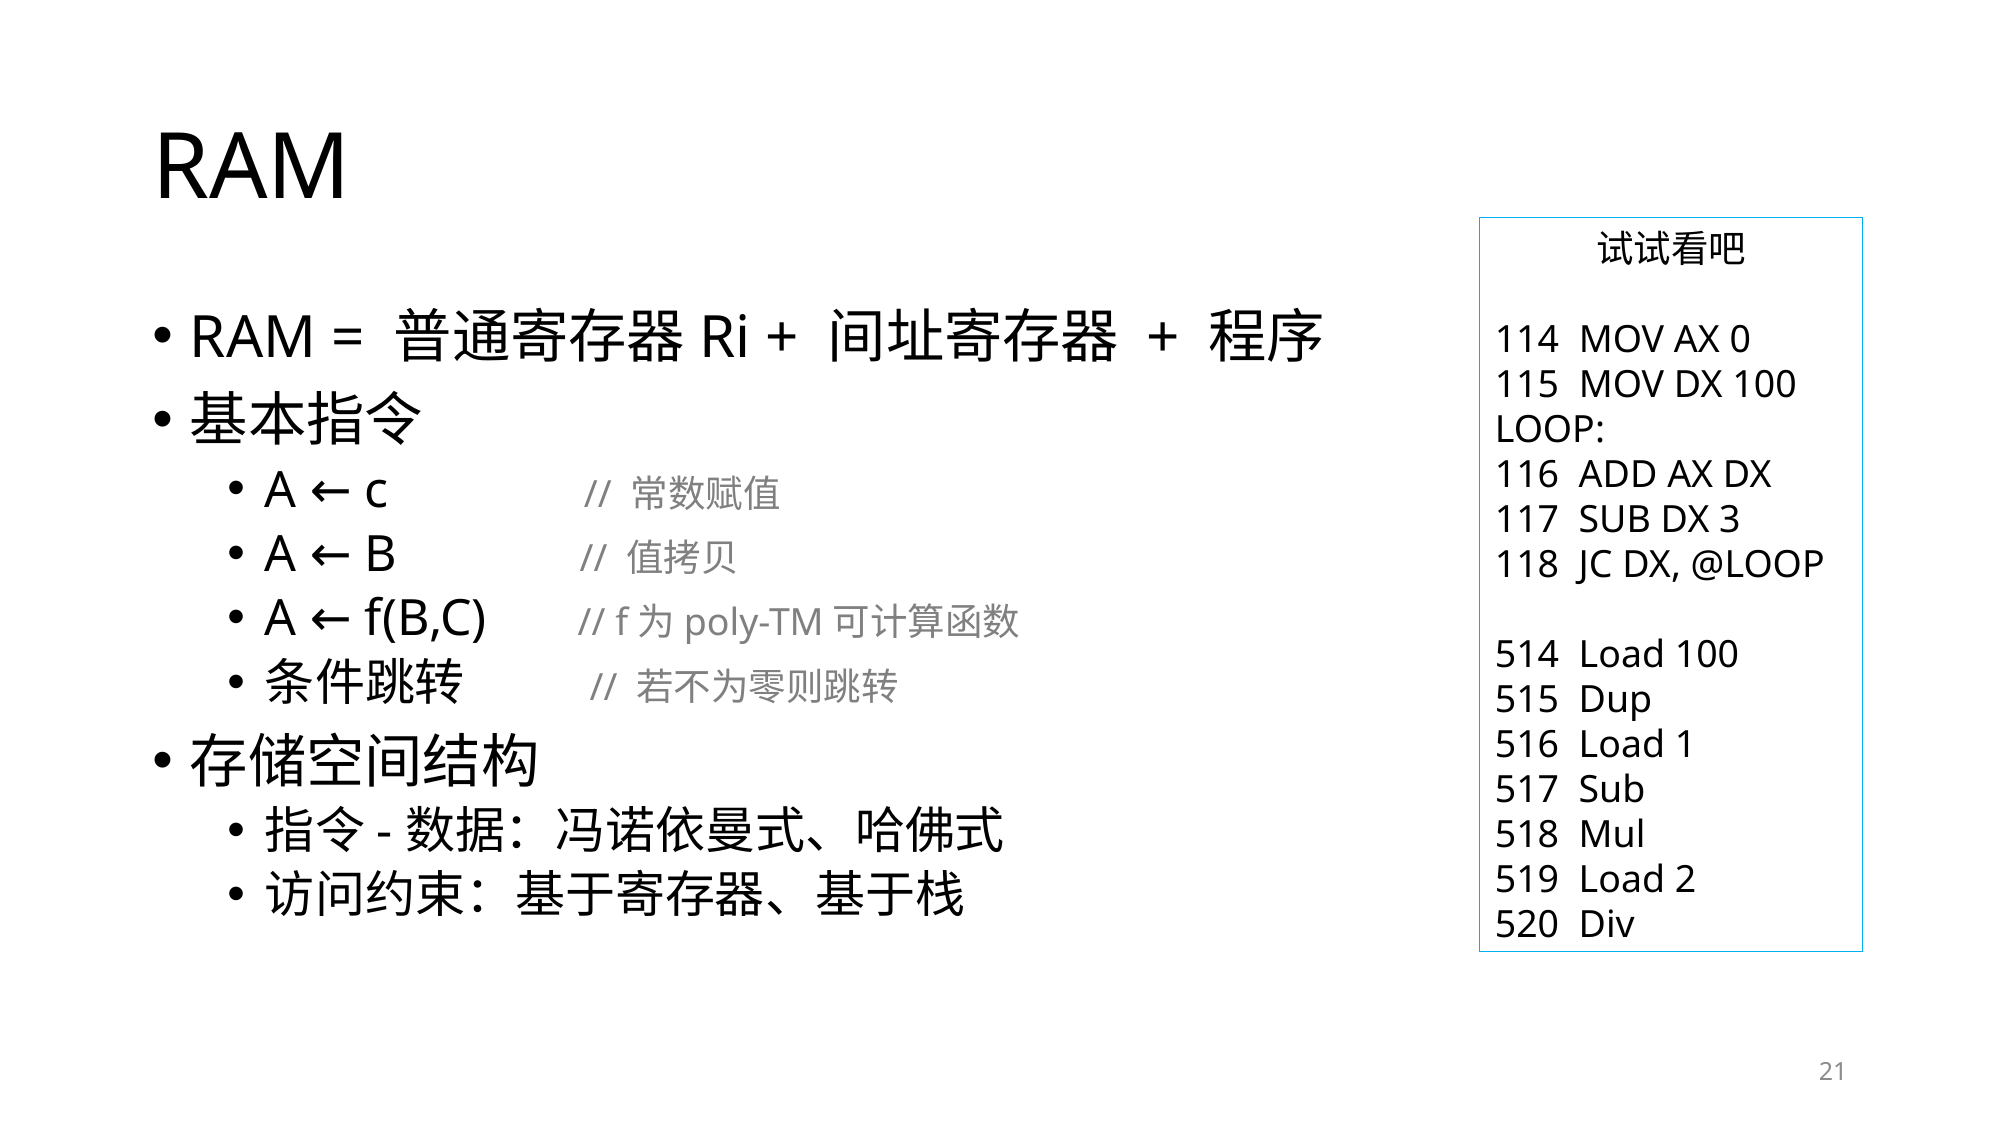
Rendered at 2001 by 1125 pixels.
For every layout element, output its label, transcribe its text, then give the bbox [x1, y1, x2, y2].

list RAM = 普通寄存器Ri + 间址寄存器 + 程序 基本指令 A ← c // 常数赋值 A ← B // 值拷贝 A ← f(B,C) // f为poly-TM可计算函数 条件跳转 // 若不为零则跳转 存储空间结构 指令-数据：冯诺依曼式、哈佛式 访问约束：基于寄存器、基于栈 [137, 299, 1863, 1014]
text_box 试试看吧 MOV AX 0 MOV DX 100 LOOP: 116 ADD AX DX 117 SUB DX 3 118 JC DX, @LOOP 514 Load 100 515 Dup 516 Load 1 517 Sub 518 Mul 519 Load 2 520 Div [1479, 217, 1863, 952]
slide_number 21 [1412, 1042, 1863, 1103]
title RAM [137, 59, 1863, 278]
